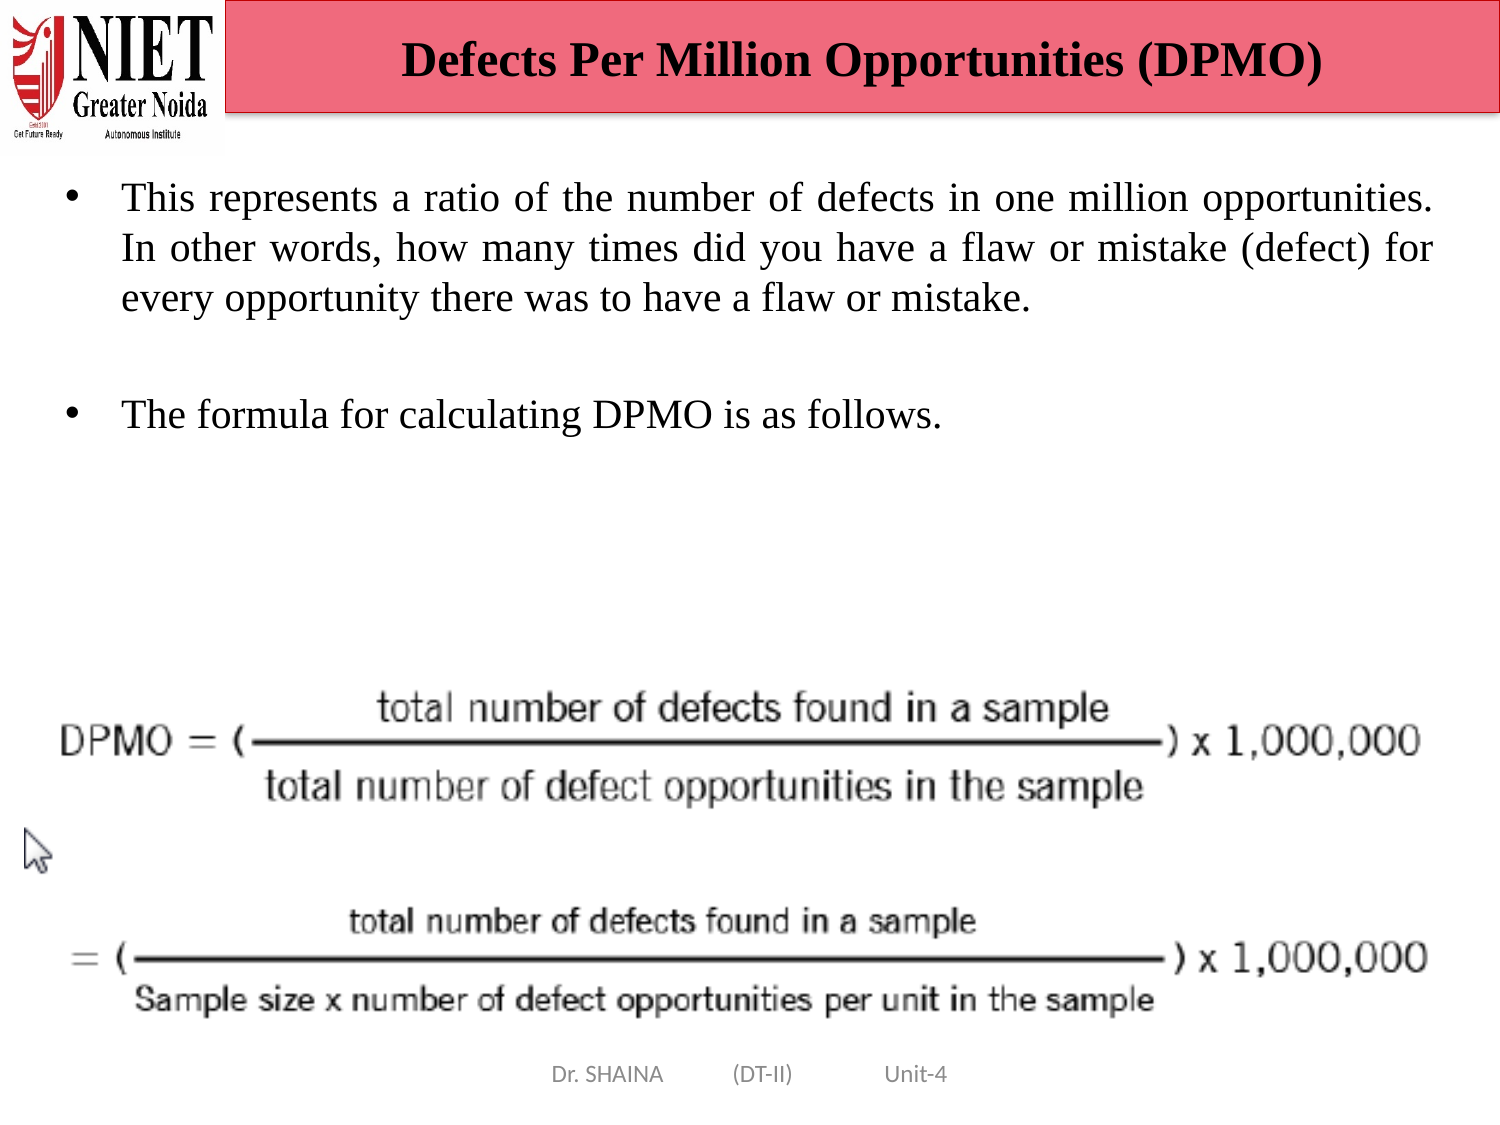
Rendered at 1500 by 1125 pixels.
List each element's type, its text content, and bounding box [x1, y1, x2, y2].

footer Dr. SHAINA (DT-II) Unit-4 [512, 1046, 988, 1103]
picture [24, 679, 1481, 1038]
text_box Defects Per Million Opportunities (DPMO) [226, 0, 1500, 113]
picture [0, 0, 226, 156]
list This represents a ratio of the number of defects in one million opportunities. In other words, how many times did you have a flaw or mistake (defect) for every opportunity there was to have a flaw or mistake. The formula for calculating DPMO is as follows. [50, 162, 1450, 678]
